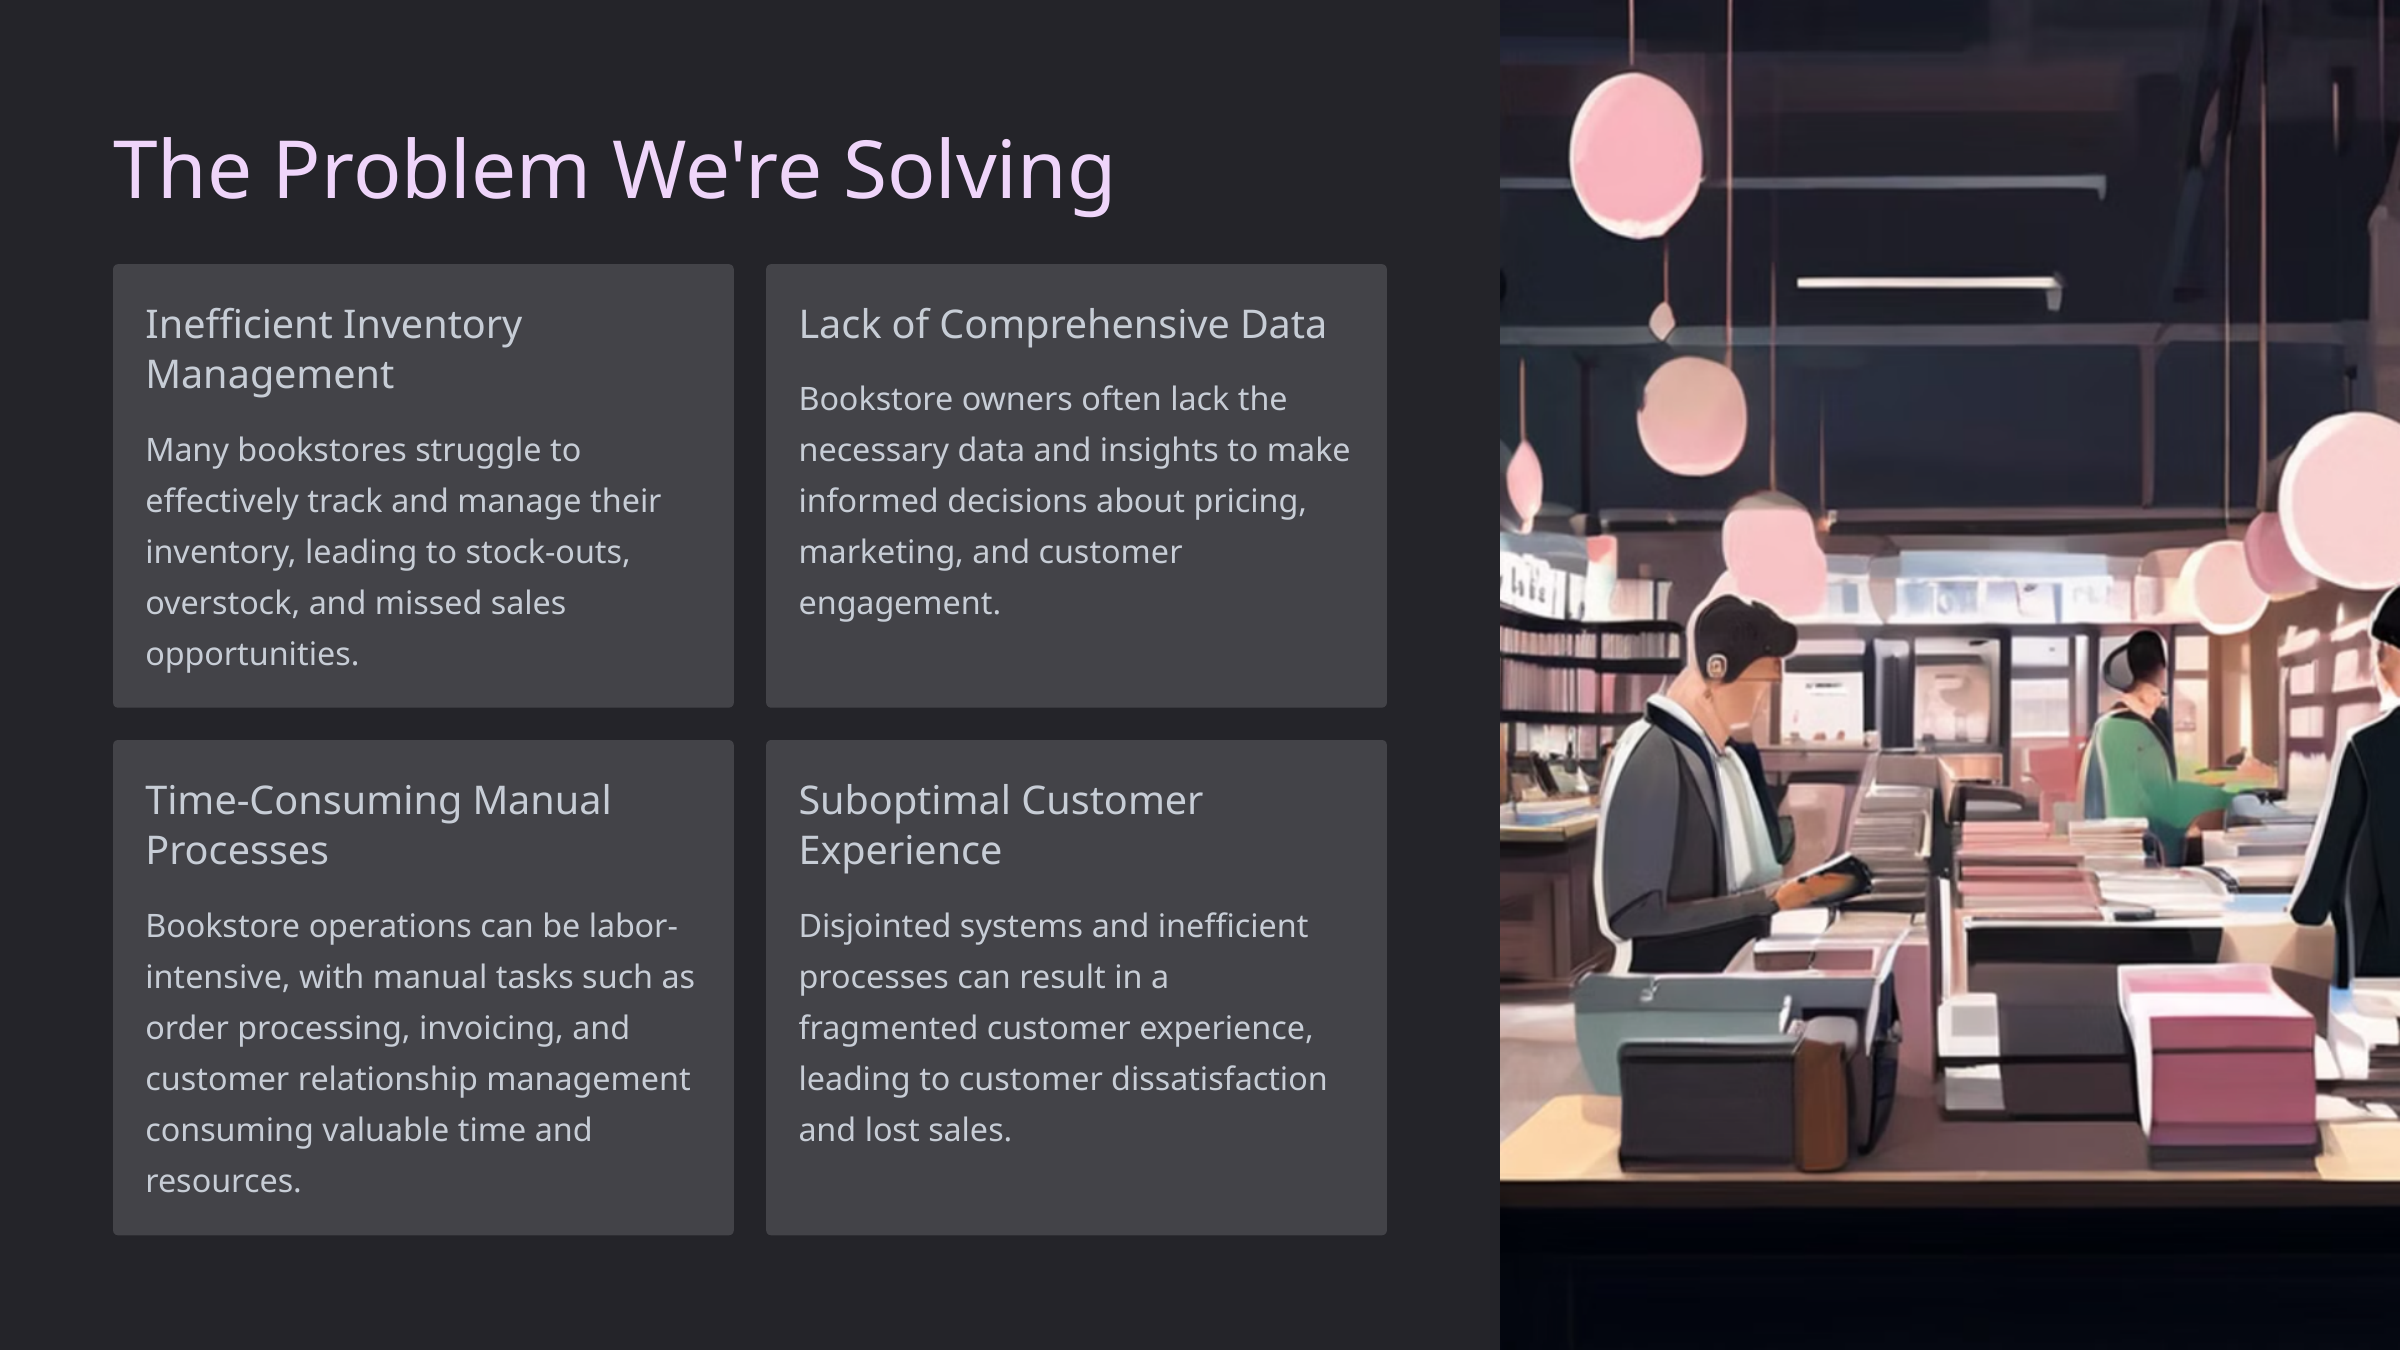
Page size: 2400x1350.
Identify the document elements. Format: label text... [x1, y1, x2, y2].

text_box Lack of Comprehensive Data [798, 296, 1337, 347]
text_box [766, 740, 1387, 1236]
text_box Bookstore operations can be labor-intensive, with manual tasks such as order processing, invoicing, and customer relationship management consuming valuable time and resources. [145, 892, 702, 1203]
text_box [766, 264, 1387, 708]
text_box Time-Consuming Manual Processes [145, 772, 702, 874]
text_box Bookstore owners often lack the necessary data and insights to make informed decisions about pricing, marketing, and customer engagement. [798, 366, 1355, 625]
picture [1499, 0, 2400, 1350]
text_box Inefficient Inventory Management [145, 296, 702, 398]
text_box The Problem We're Solving [113, 114, 1128, 216]
text_box Disjointed systems and inefficient processes can result in a fragmented customer experience, leading to customer dissatisfaction and lost sales. [798, 892, 1355, 1152]
text_box [113, 740, 734, 1236]
text_box Many bookstores struggle to effectively track and manage their inventory, leading to stock-outs, overstock, and missed sales opportunities. [145, 416, 702, 676]
text_box Suboptimal Customer Experience [798, 772, 1355, 874]
text_box [113, 264, 734, 708]
